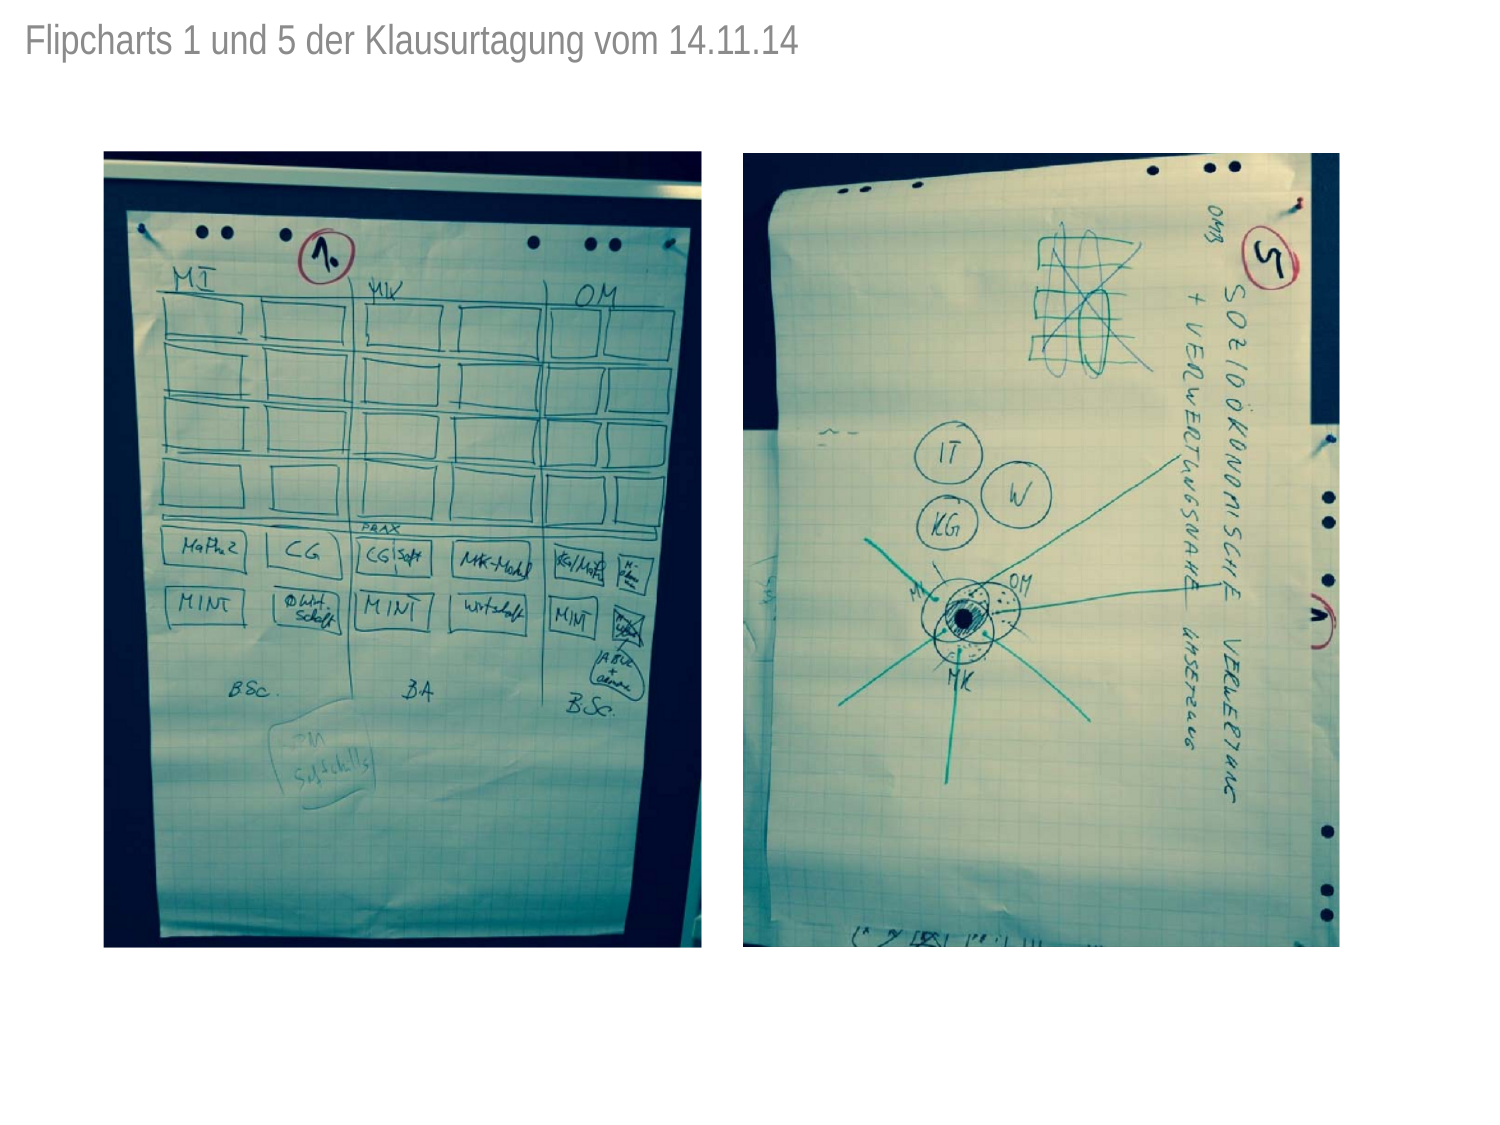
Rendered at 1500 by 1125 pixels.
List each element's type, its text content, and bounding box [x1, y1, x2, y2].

picture [737, 148, 1342, 953]
picture [100, 145, 709, 949]
subtitle Flipcharts 1 und 5 der Klausurtagung vom 14.11.14 [9, 5, 1483, 79]
